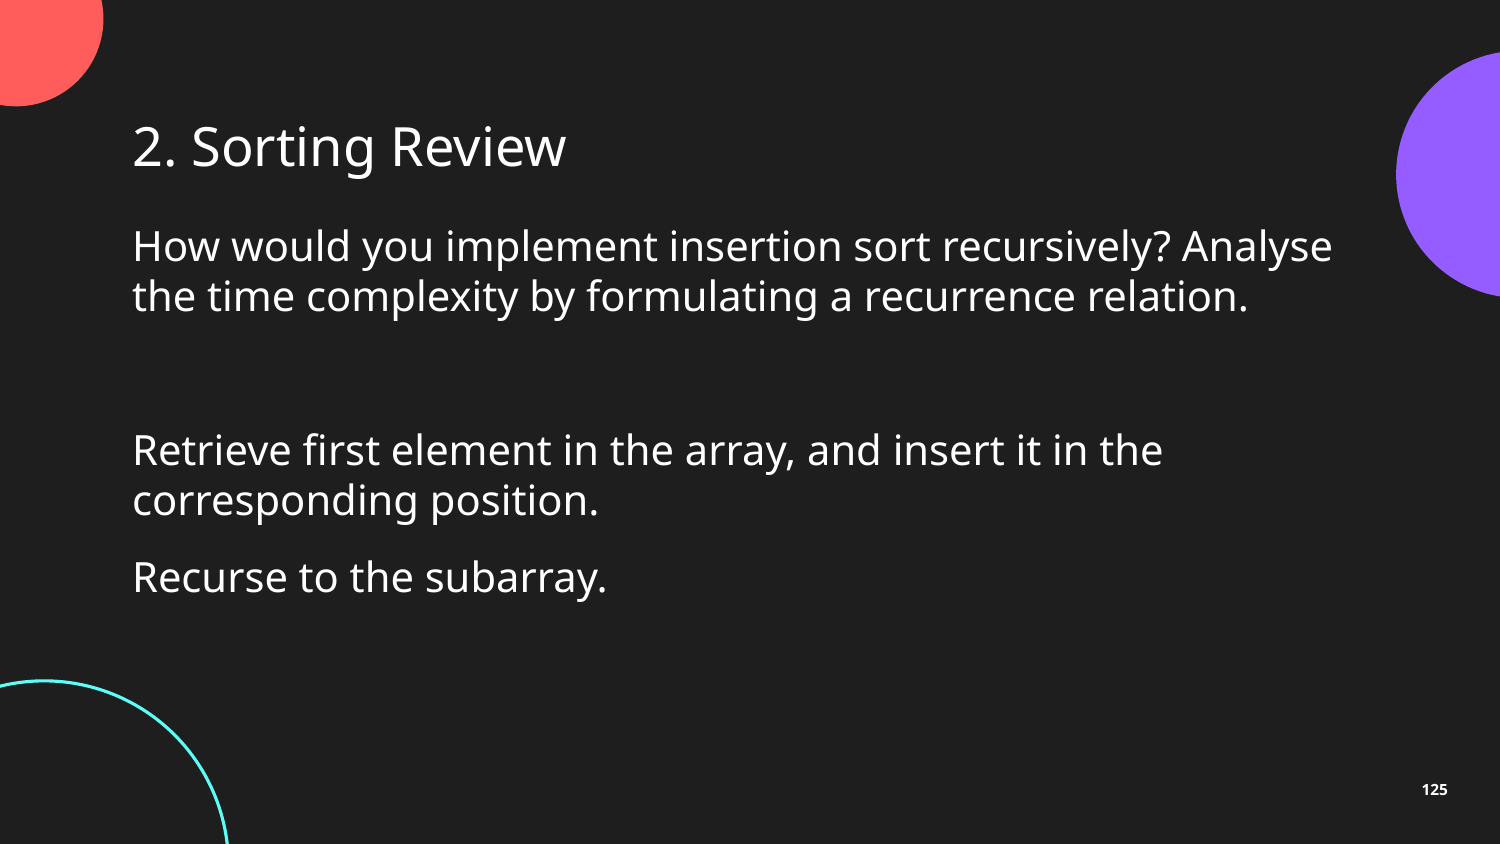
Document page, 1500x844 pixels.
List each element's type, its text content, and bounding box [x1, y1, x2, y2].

slide_number 125 [1389, 764, 1480, 816]
text_box How would you implement insertion sort recursively? Analyse the time complexity by formulating a recurrence relation. [117, 204, 1390, 281]
text_box Retrieve first element in the array, and insert it in the corresponding position. Recurse to the subarray. [117, 408, 1414, 485]
title 2. Sorting Review [117, 106, 1383, 183]
